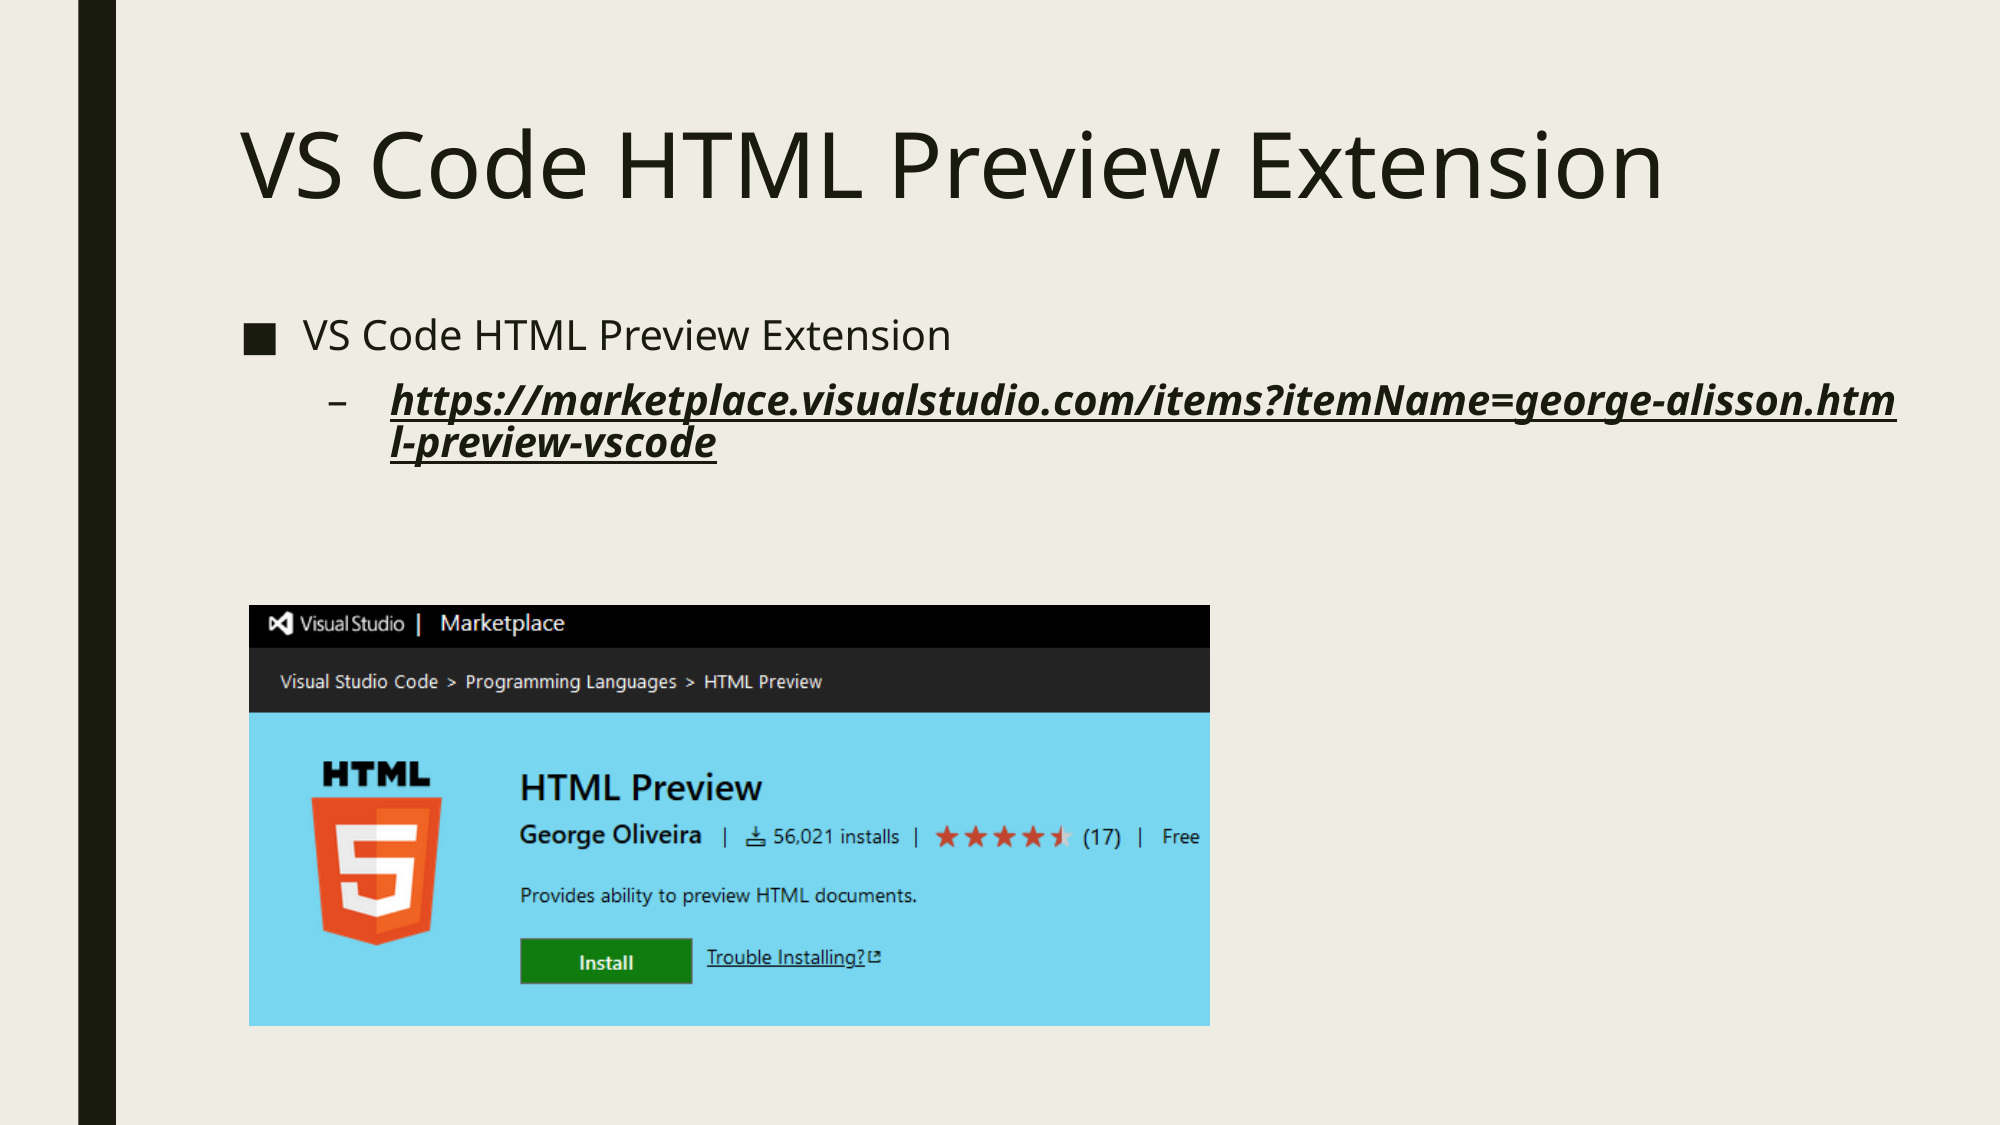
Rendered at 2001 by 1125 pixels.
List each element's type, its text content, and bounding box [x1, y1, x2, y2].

list VS Code HTML Preview Extension https://marketplace.visualstudio.com/items?itemName=george-alisson.html-preview-vscode [225, 305, 1913, 1125]
picture [249, 605, 1211, 1027]
title VS Code HTML Preview Extension [225, 112, 1800, 305]
